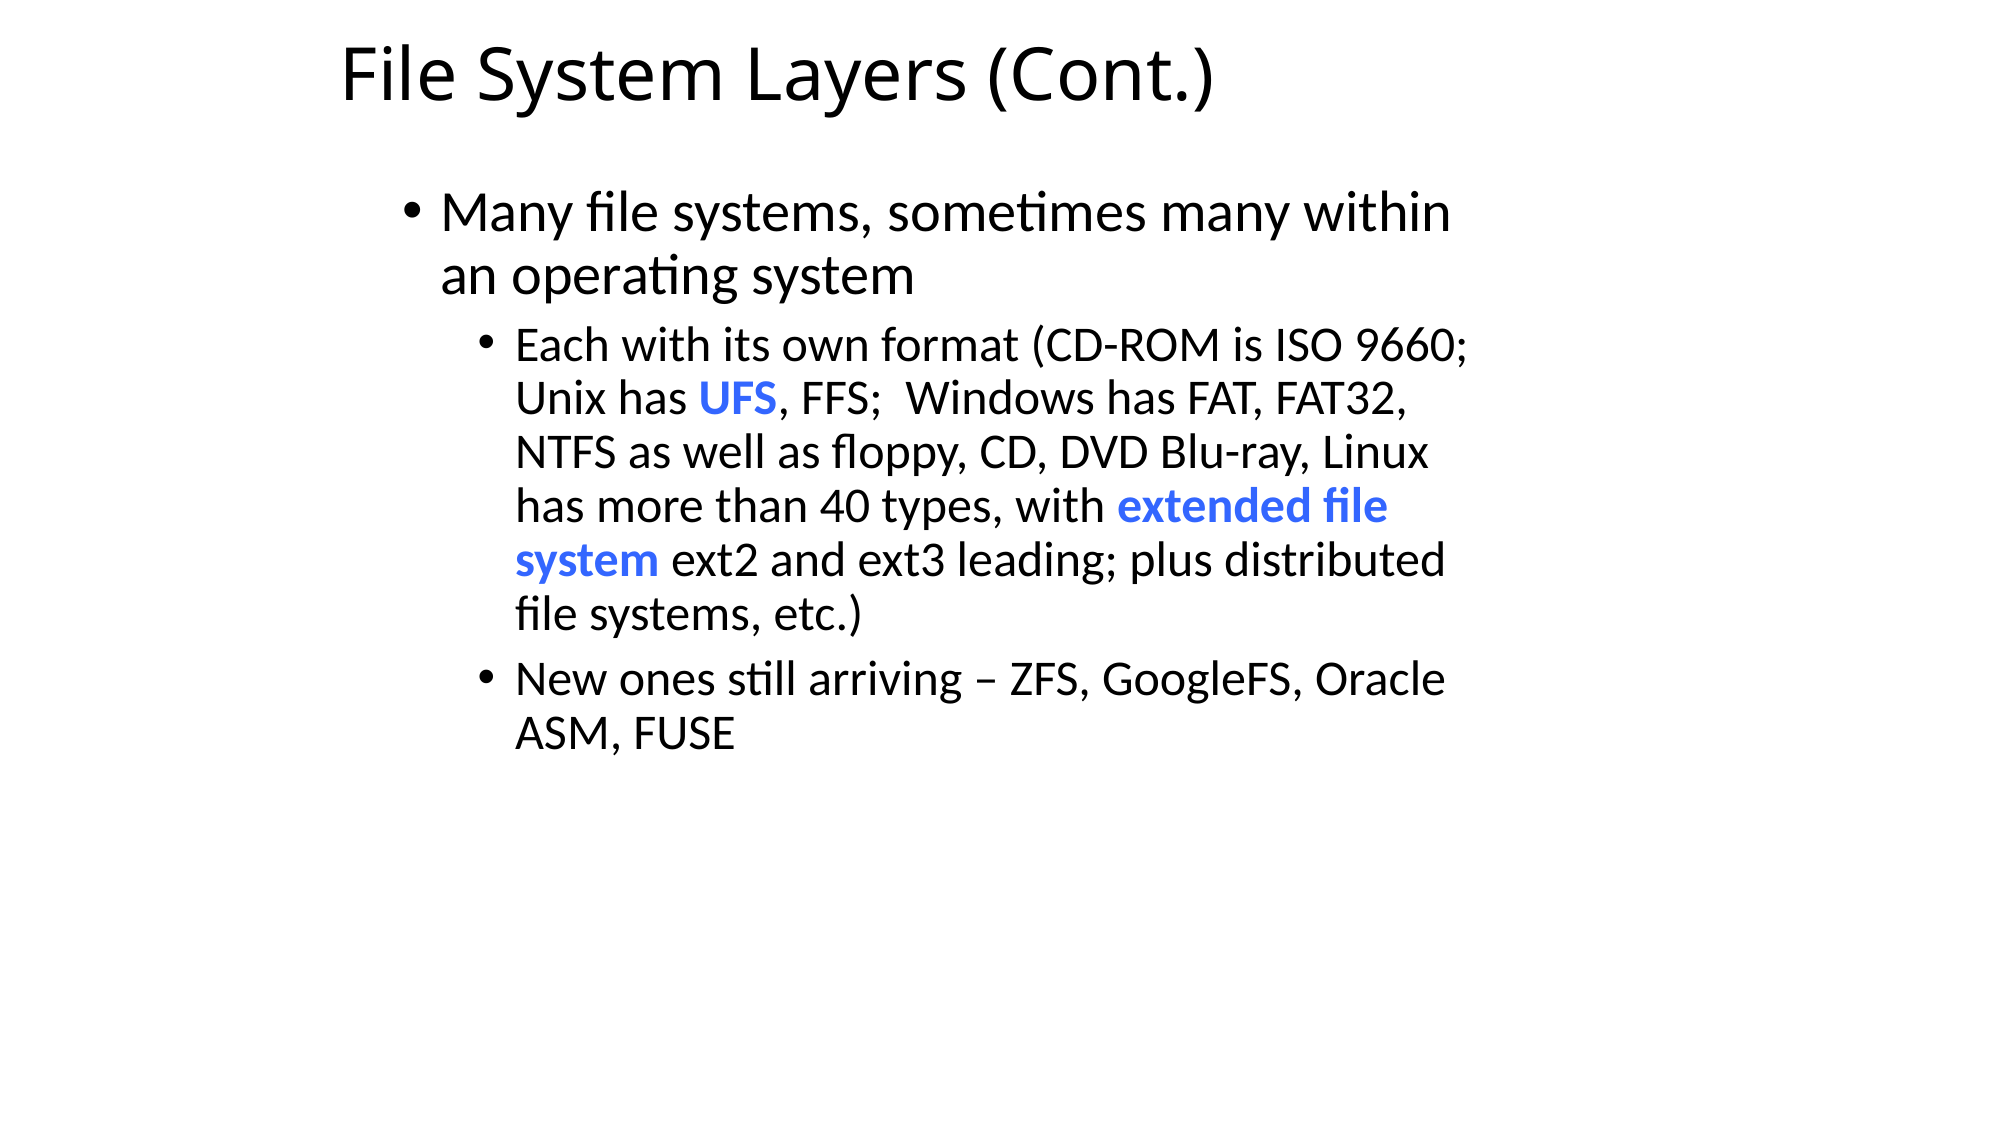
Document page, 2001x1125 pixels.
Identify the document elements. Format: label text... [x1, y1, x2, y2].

title File System Layers (Cont.) [324, 29, 1675, 125]
list Many file systems, sometimes many within an operating system Each with its own format (CD-ROM is ISO 9660; Unix has UFS, FFS; Windows has FAT, FAT32, NTFS as well as floppy, CD, DVD Blu-ray, Linux has more than 40 types, with extended file system ext2 and ext3 leading; plus distributed file systems, etc.) New ones still arriving – ZFS, GoogleFS, Oracle ASM, FUSE [387, 173, 1515, 1030]
